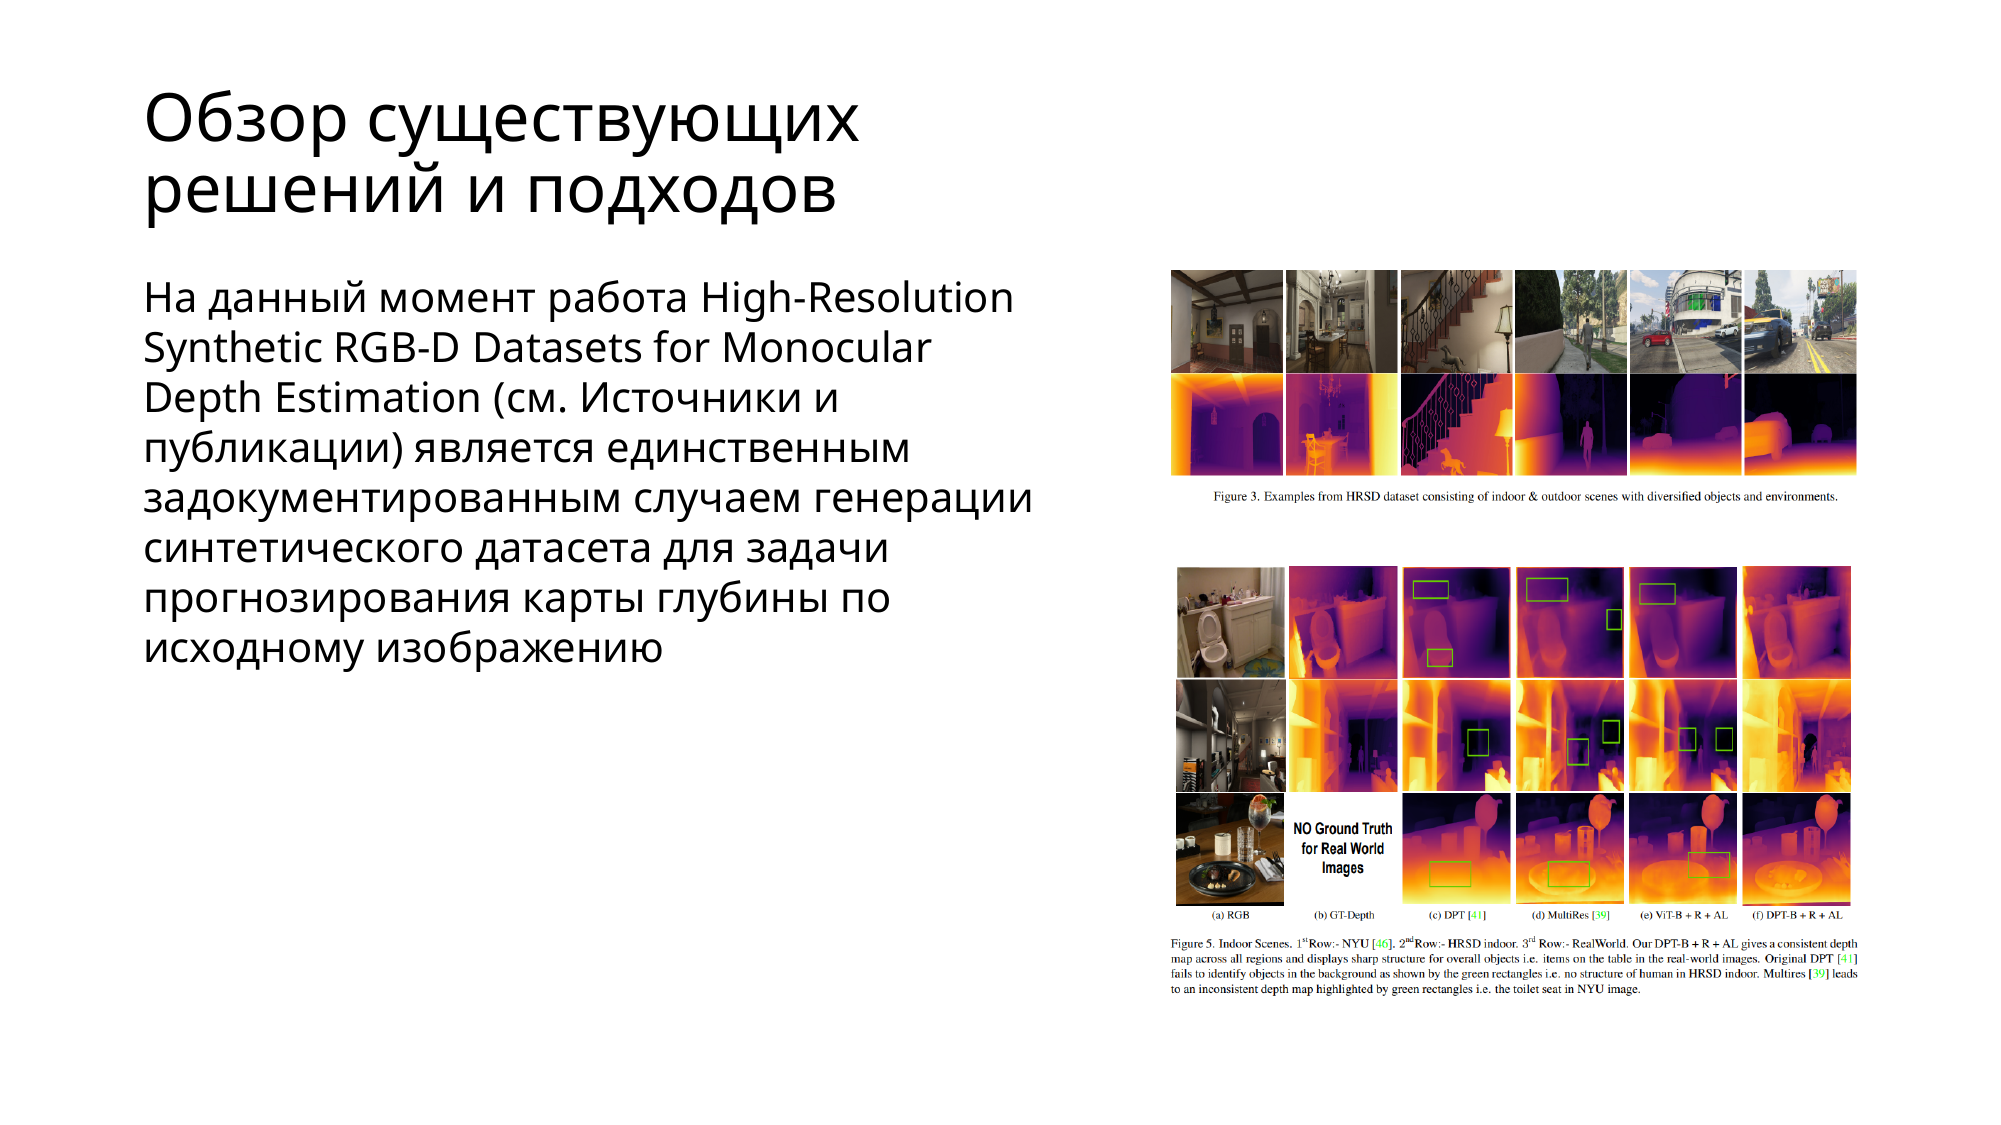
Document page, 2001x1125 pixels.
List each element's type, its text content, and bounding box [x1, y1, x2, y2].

text_box Обзор существующих решений и подходов [128, 68, 1018, 243]
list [1165, 262, 1865, 513]
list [1165, 558, 1865, 1016]
text_box На данный момент работа High-Resolution Synthetic RGB-D Datasets for Monocular Depth Estimation (см. Источники и публикации) является единственным задокументированным случаем генерации синтетического датасета для задачи прогнозирования карты глубины по исходному изображению [128, 262, 1057, 1125]
